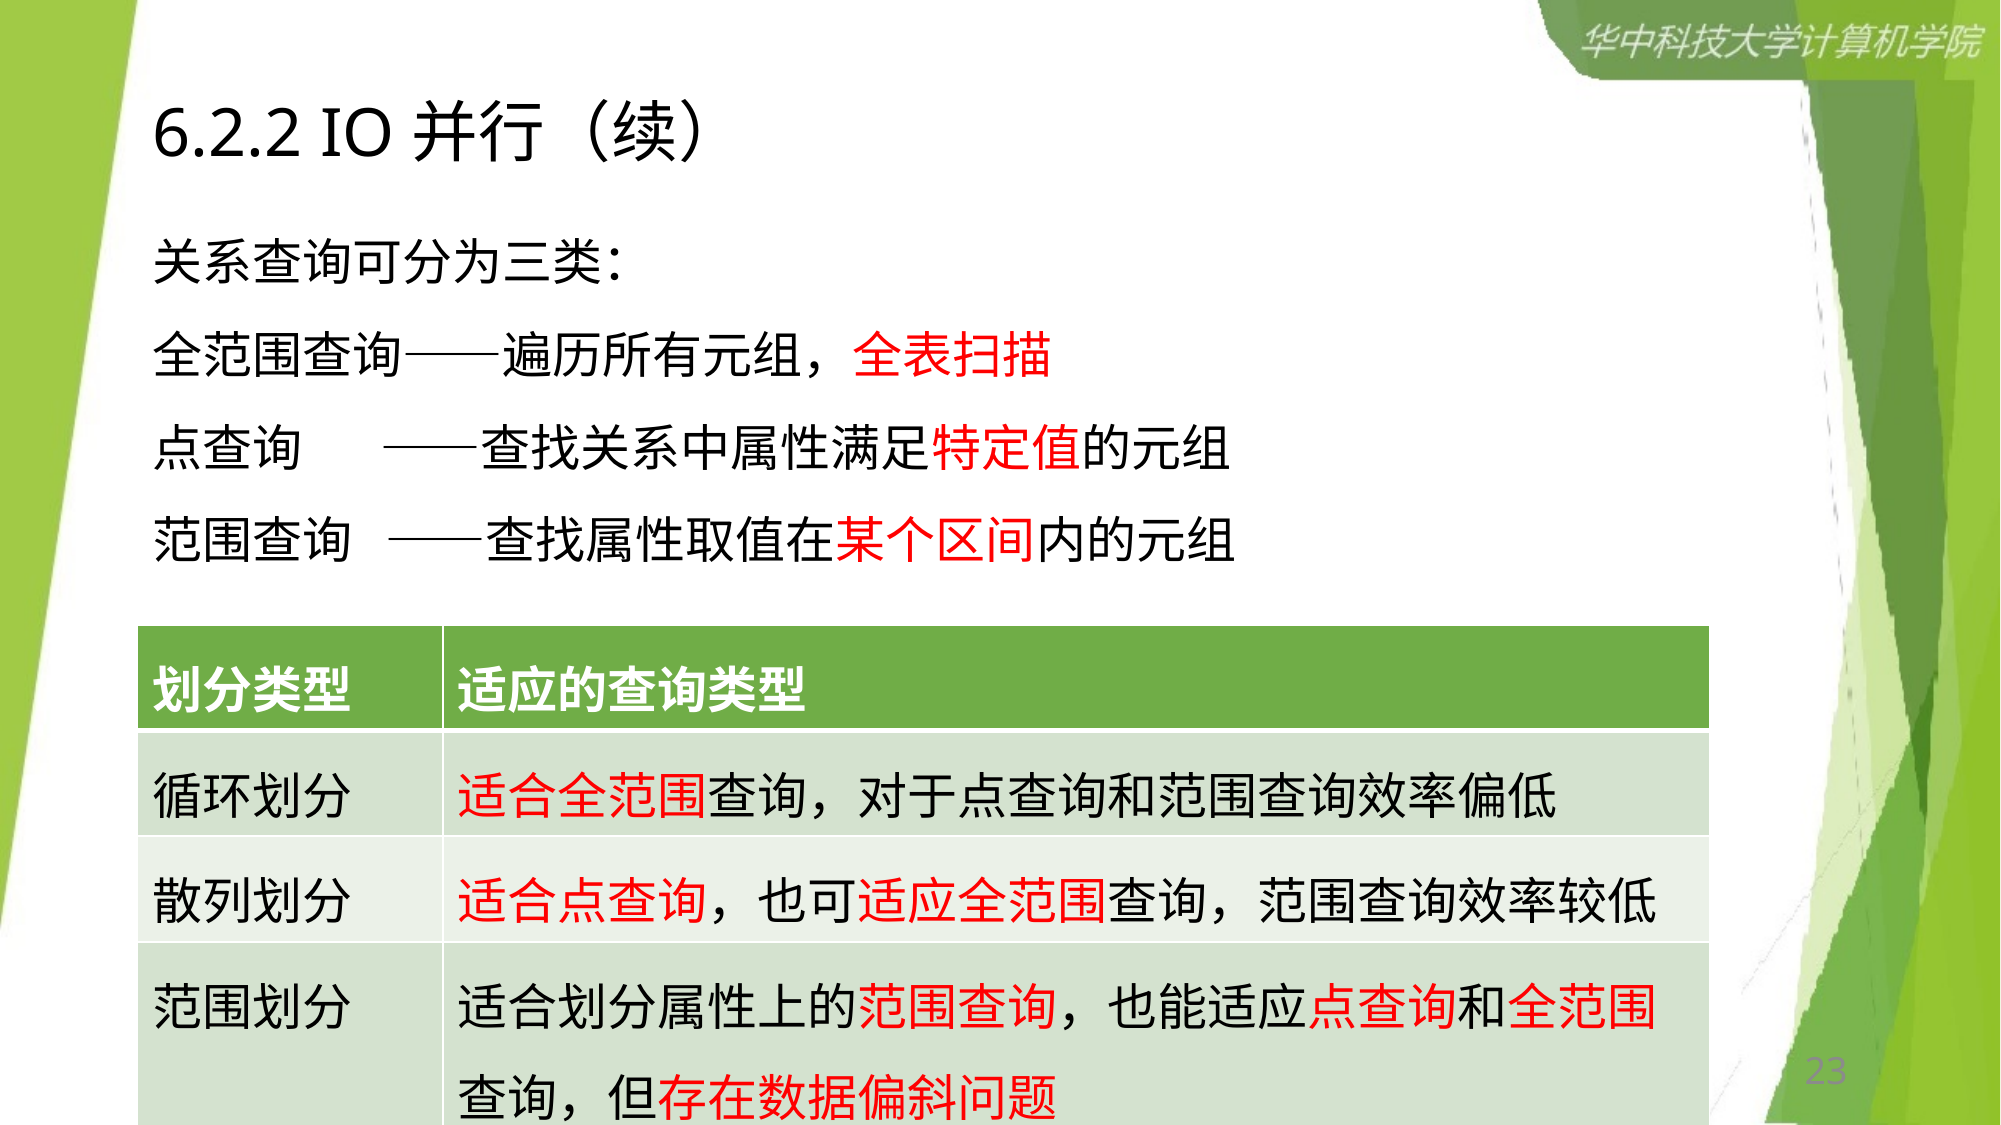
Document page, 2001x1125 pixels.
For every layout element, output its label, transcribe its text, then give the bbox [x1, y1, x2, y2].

table_cell 循环划分 [138, 733, 442, 835]
table_header 适应的查询类型 [444, 626, 1709, 728]
text_box 关系查询可分为三类： 全范围查询——遍历所有元组，全表扫描 点查询 ——查找关系中属性满足特定值的元组 范围查询 ——查找属性取值在某个区间内的元组 [137, 210, 1710, 577]
picture [0, 0, 2001, 1125]
table_header 划分类型 [138, 626, 442, 728]
table_cell 适合全范围查询，对于点查询和范围查询效率偏低 [444, 733, 1709, 835]
slide_number 23 [1412, 1042, 1863, 1103]
table_cell 散列划分 [138, 837, 442, 941]
title 6.2.2 IO并行（续） [137, 59, 1863, 211]
table_cell 适合划分属性上的范围查询，也能适应点查询和全范围查询，但存在数据偏斜问题 [444, 943, 1709, 1125]
table_cell 范围划分 [138, 943, 442, 1125]
table_cell 适合点查询，也可适应全范围查询，范围查询效率较低 [444, 837, 1709, 941]
